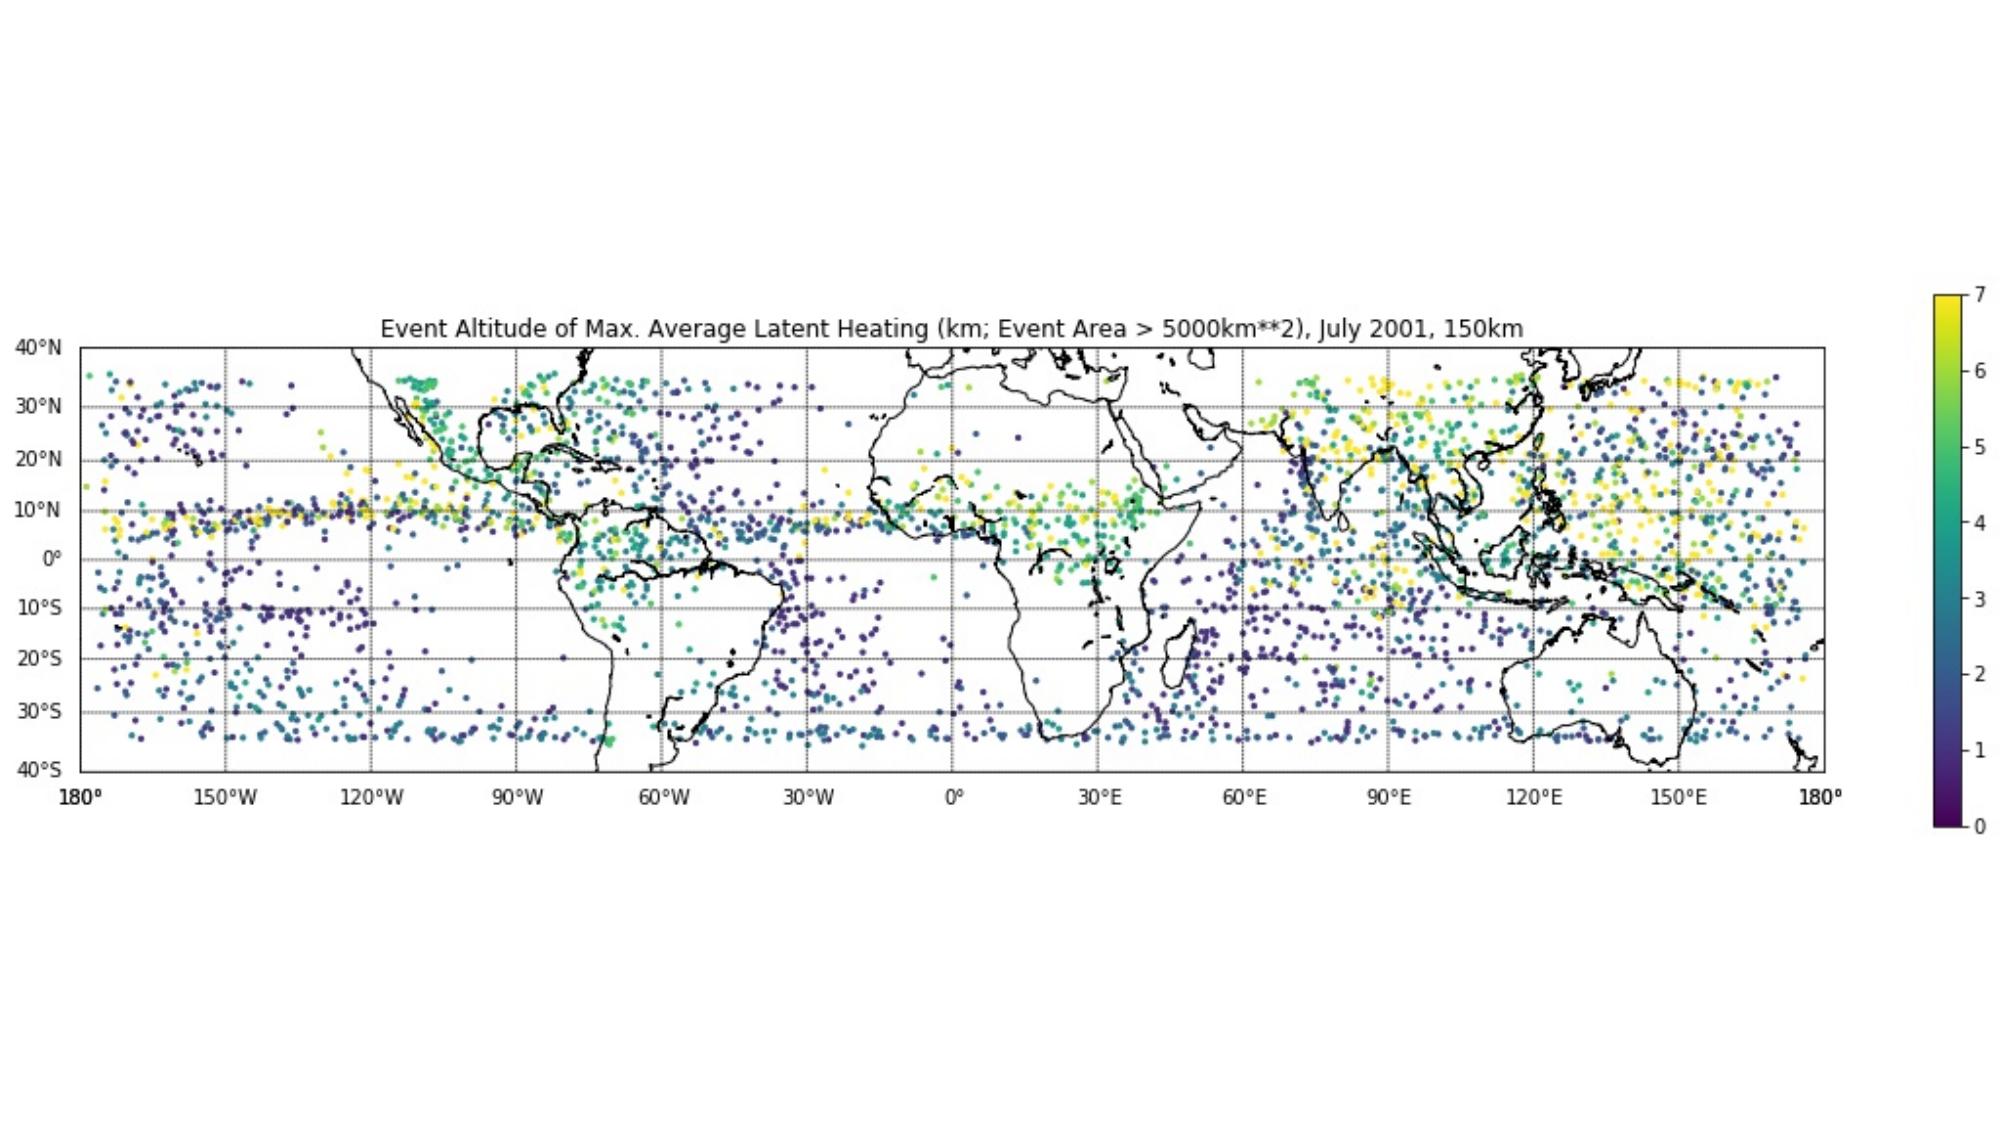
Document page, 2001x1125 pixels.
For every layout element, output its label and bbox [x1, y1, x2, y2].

picture [0, 273, 2000, 852]
